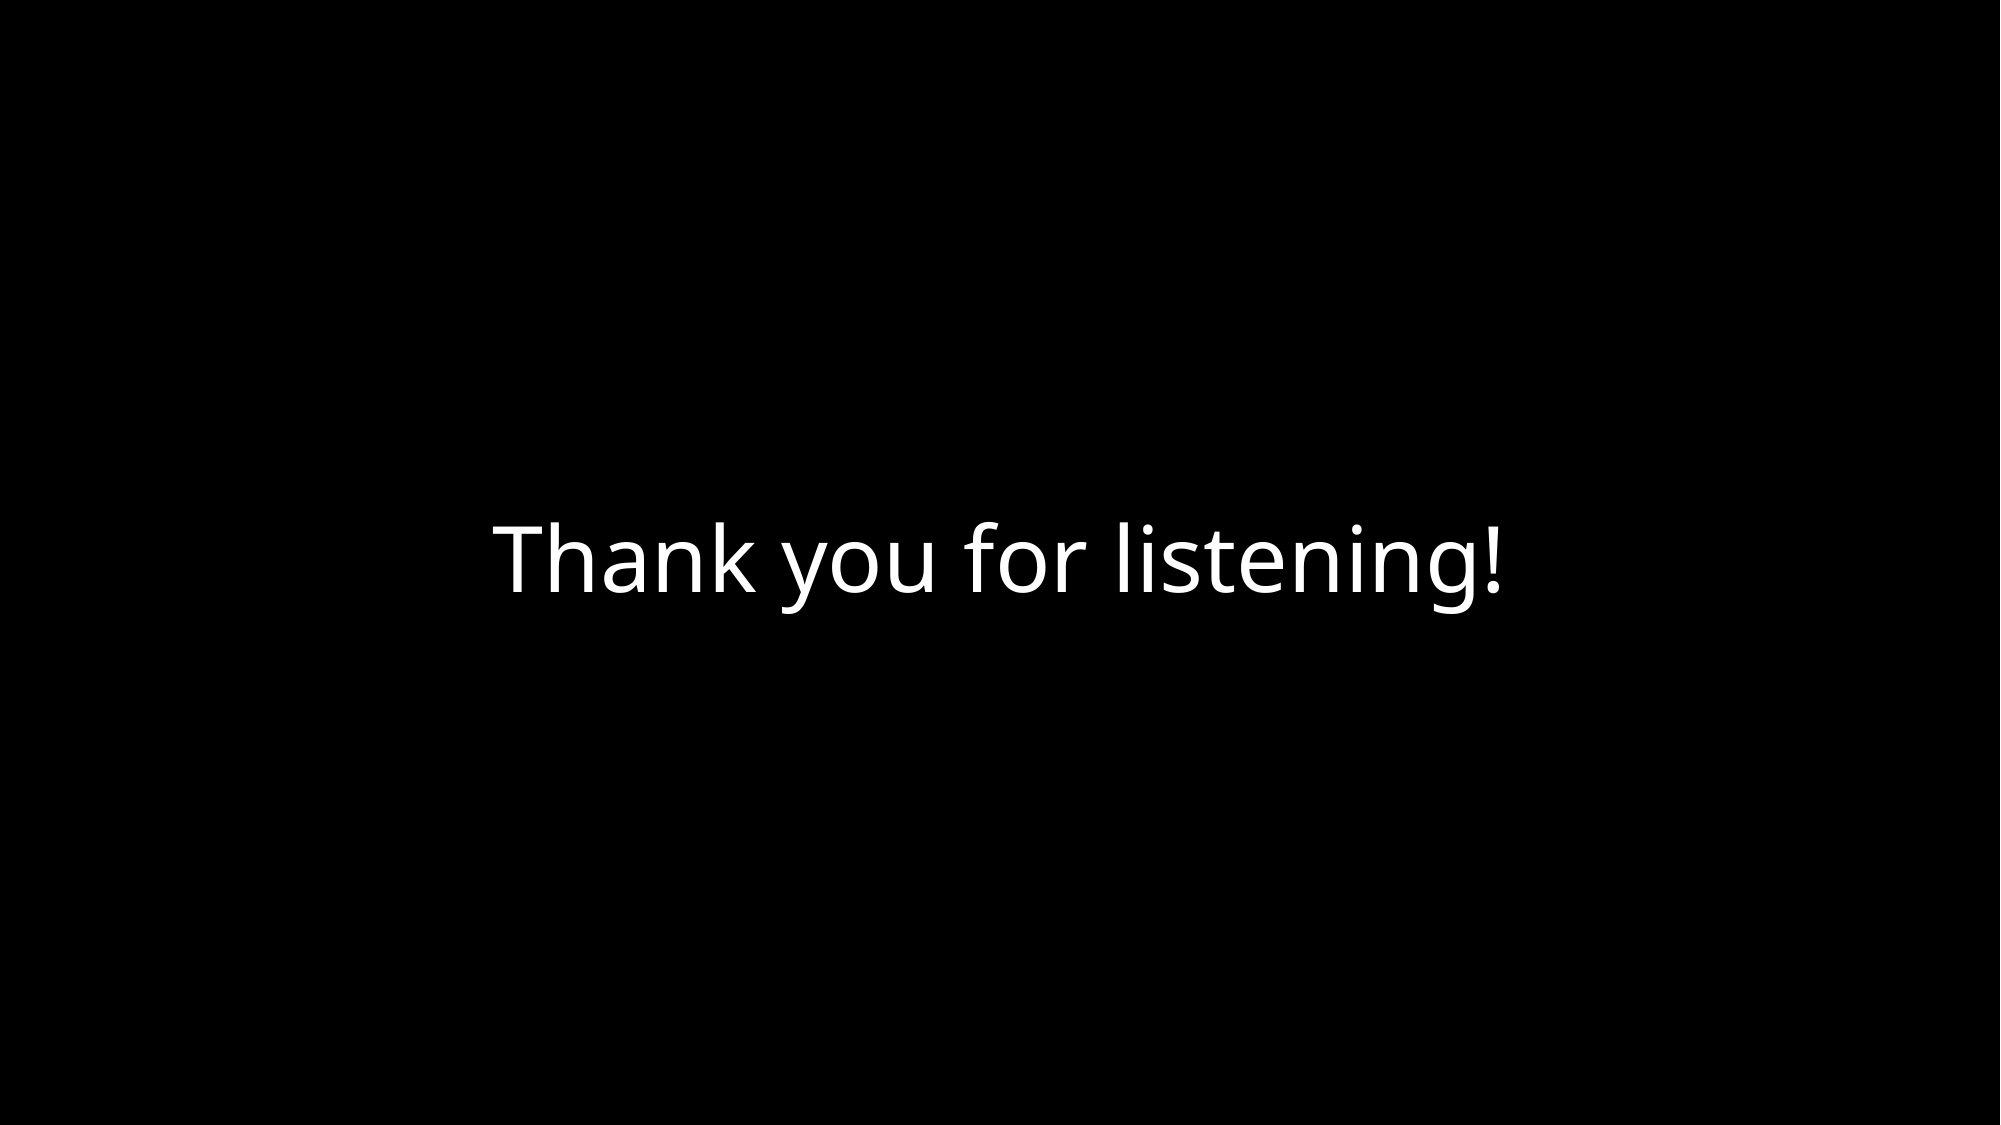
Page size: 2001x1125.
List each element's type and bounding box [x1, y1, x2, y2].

title [137, 453, 1863, 672]
